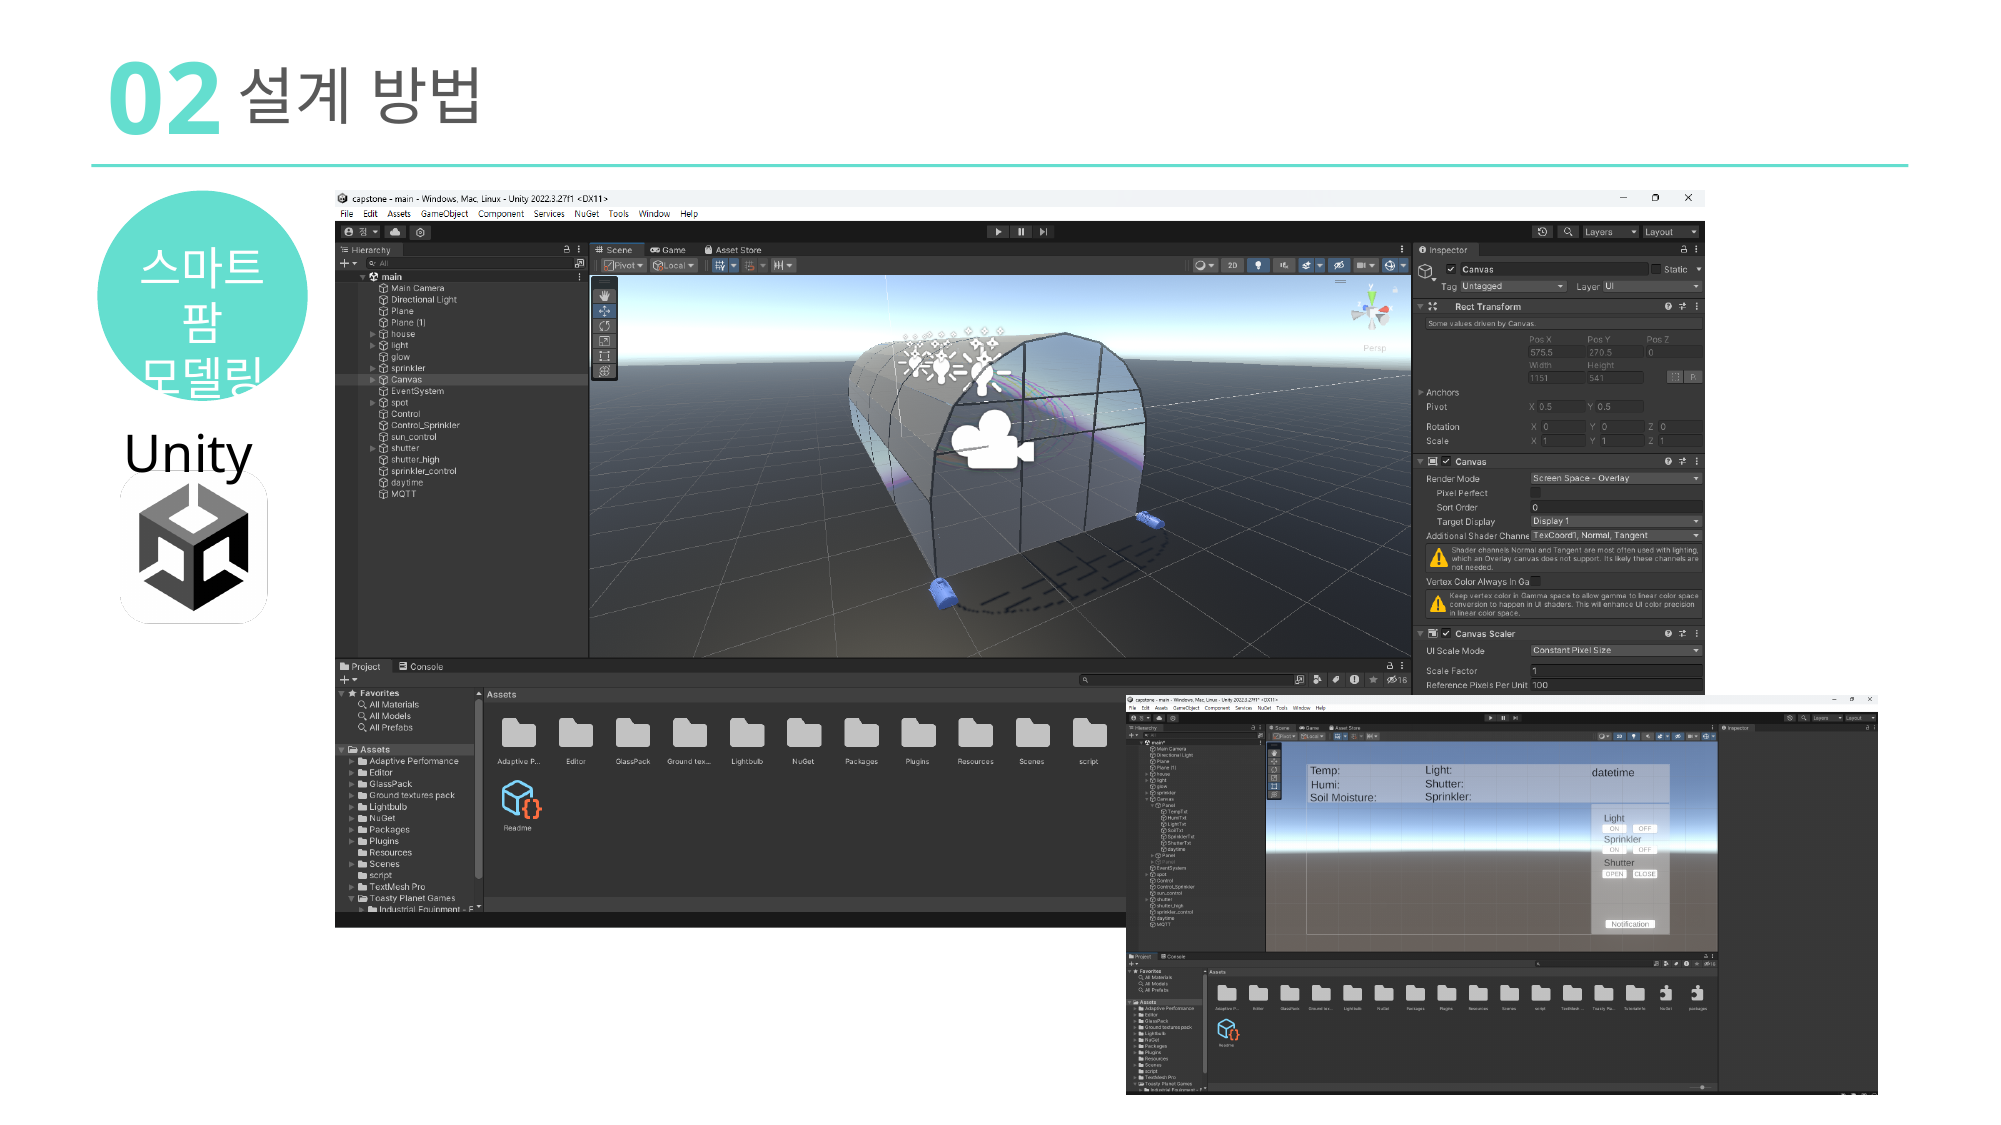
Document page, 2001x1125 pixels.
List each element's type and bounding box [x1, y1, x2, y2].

text_box [101, 412, 286, 643]
text_box [97, 190, 308, 401]
text_box [90, 163, 1909, 168]
text_box [91, 27, 1075, 164]
picture [334, 190, 1878, 1095]
